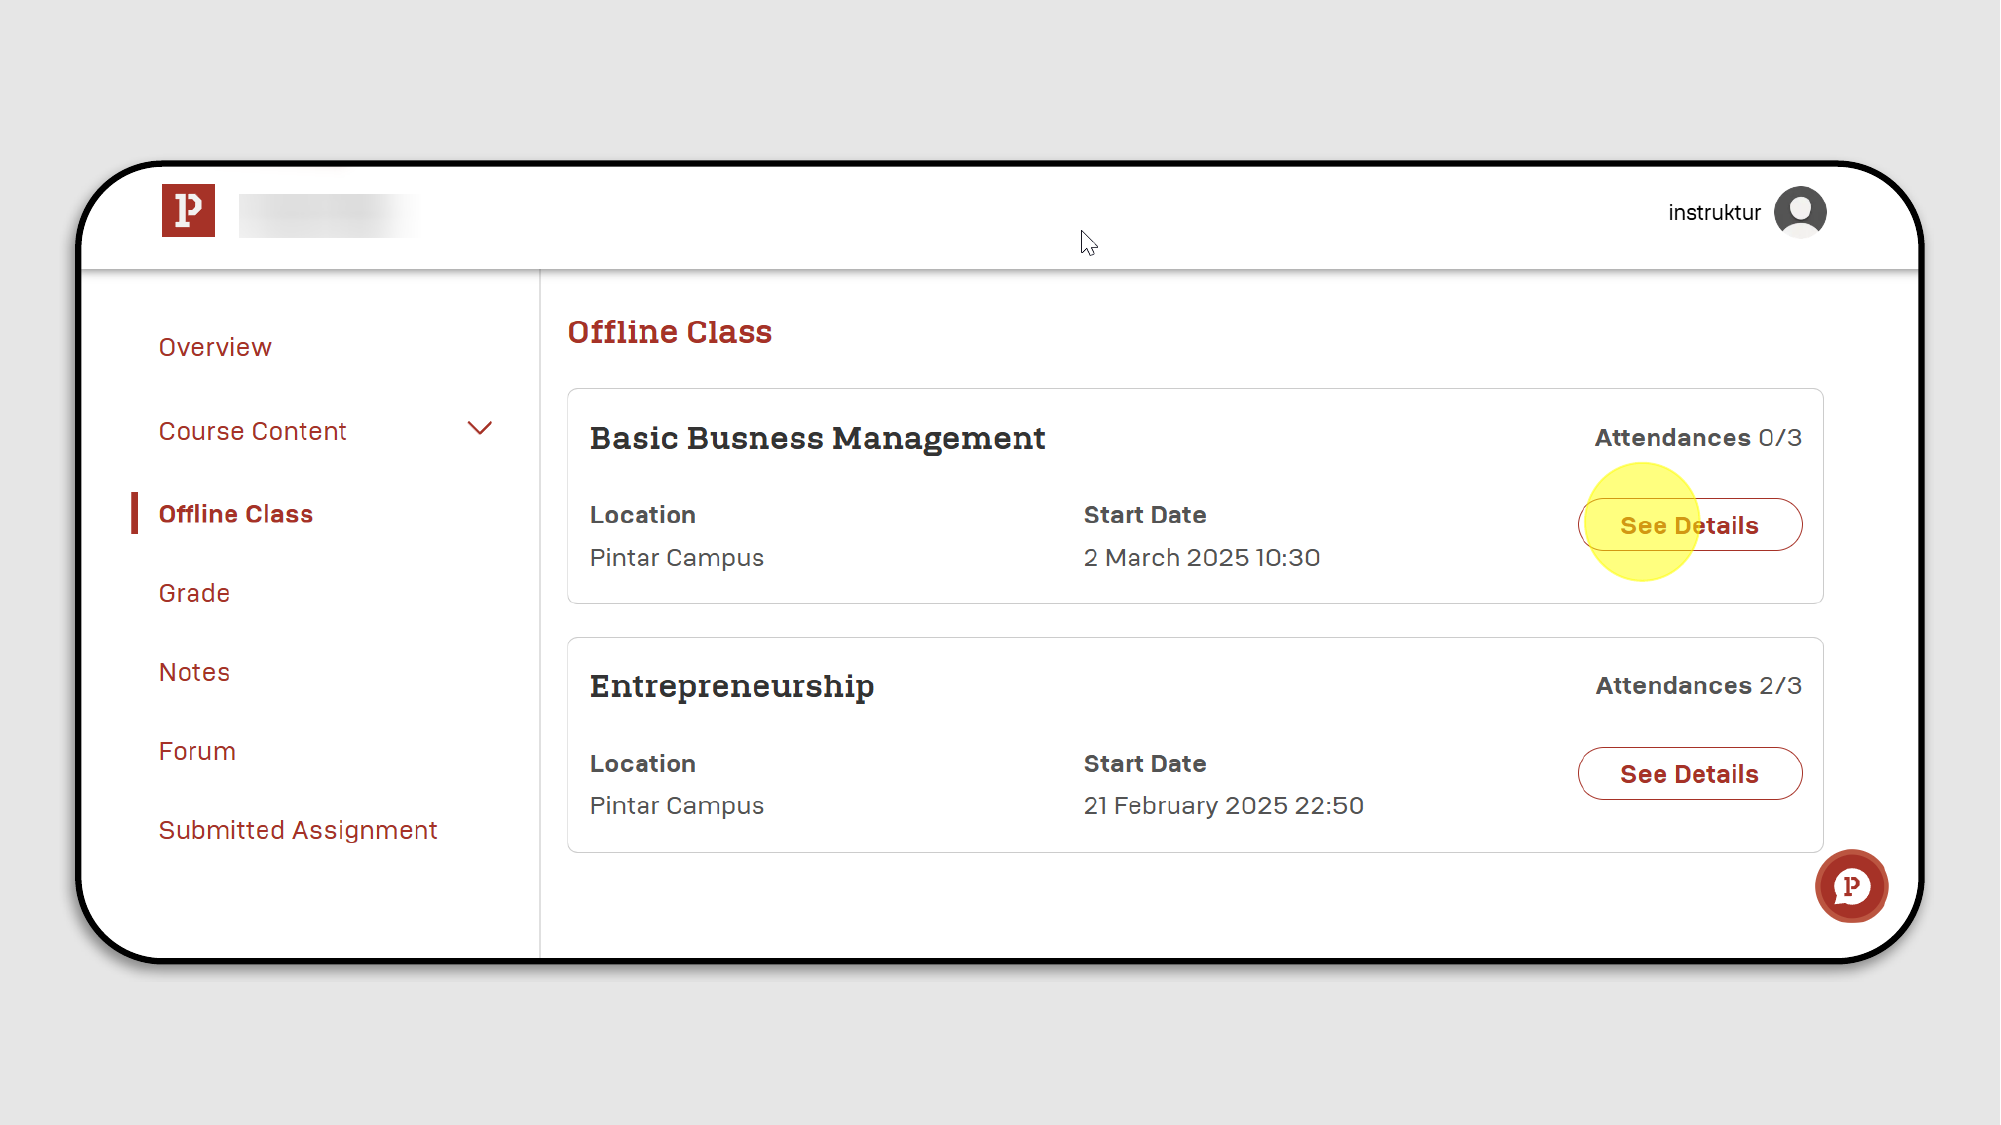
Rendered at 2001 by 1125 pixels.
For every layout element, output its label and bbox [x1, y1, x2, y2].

picture [78, 163, 1922, 962]
